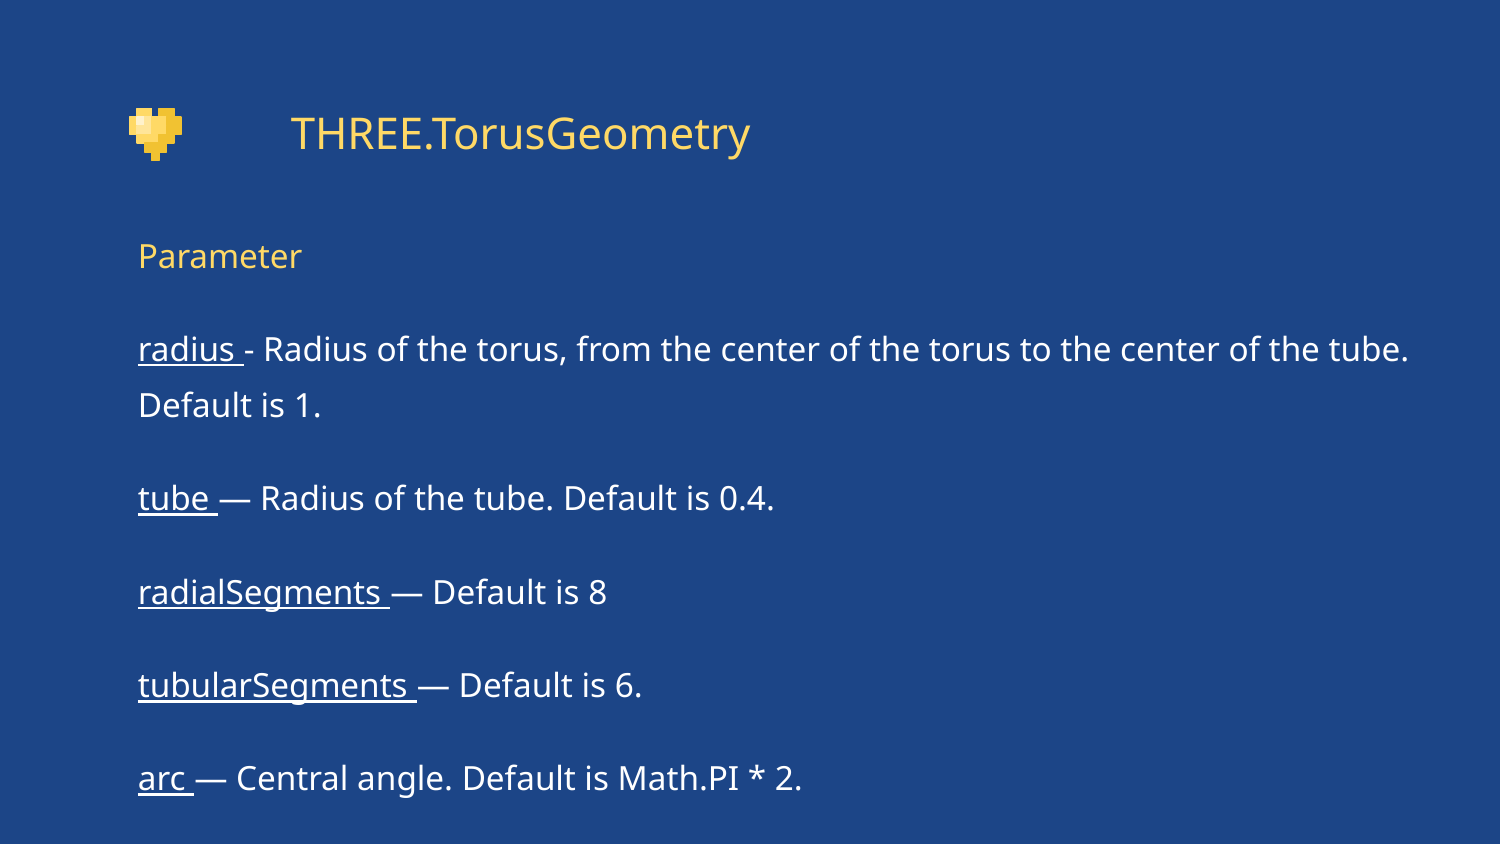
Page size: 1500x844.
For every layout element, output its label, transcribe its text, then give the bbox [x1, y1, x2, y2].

title THREE.TorusGeometry [181, 79, 861, 174]
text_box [129, 108, 182, 161]
list Parameter radius - Radius of the torus, from the center of the torus to the center of the tube. Default is 1. tube — Radius of the tube. Default is 0.4. radialSegments — Default is 8 tubularSegments — Default is 6. arc — Central angle. Default is Math.PI * 2. [122, 219, 1447, 763]
